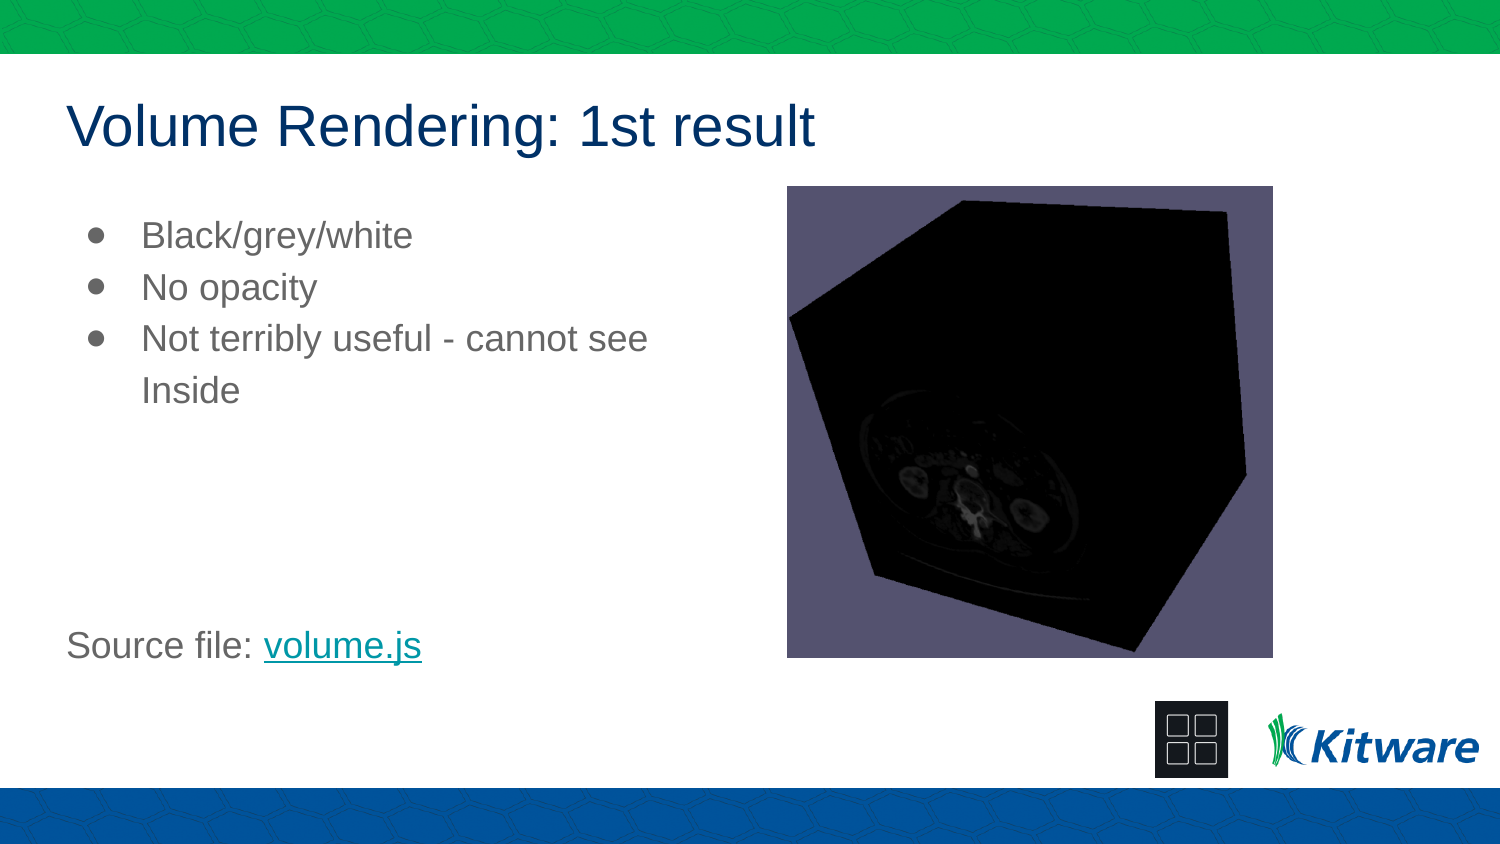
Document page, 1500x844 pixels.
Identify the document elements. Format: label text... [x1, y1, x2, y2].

title Volume Rendering: 1st result [51, 72, 1449, 167]
picture [0, 0, 1500, 844]
list Black/grey/white No opacity Not terribly useful - cannot see Inside Source file: volume.js [51, 189, 1449, 750]
